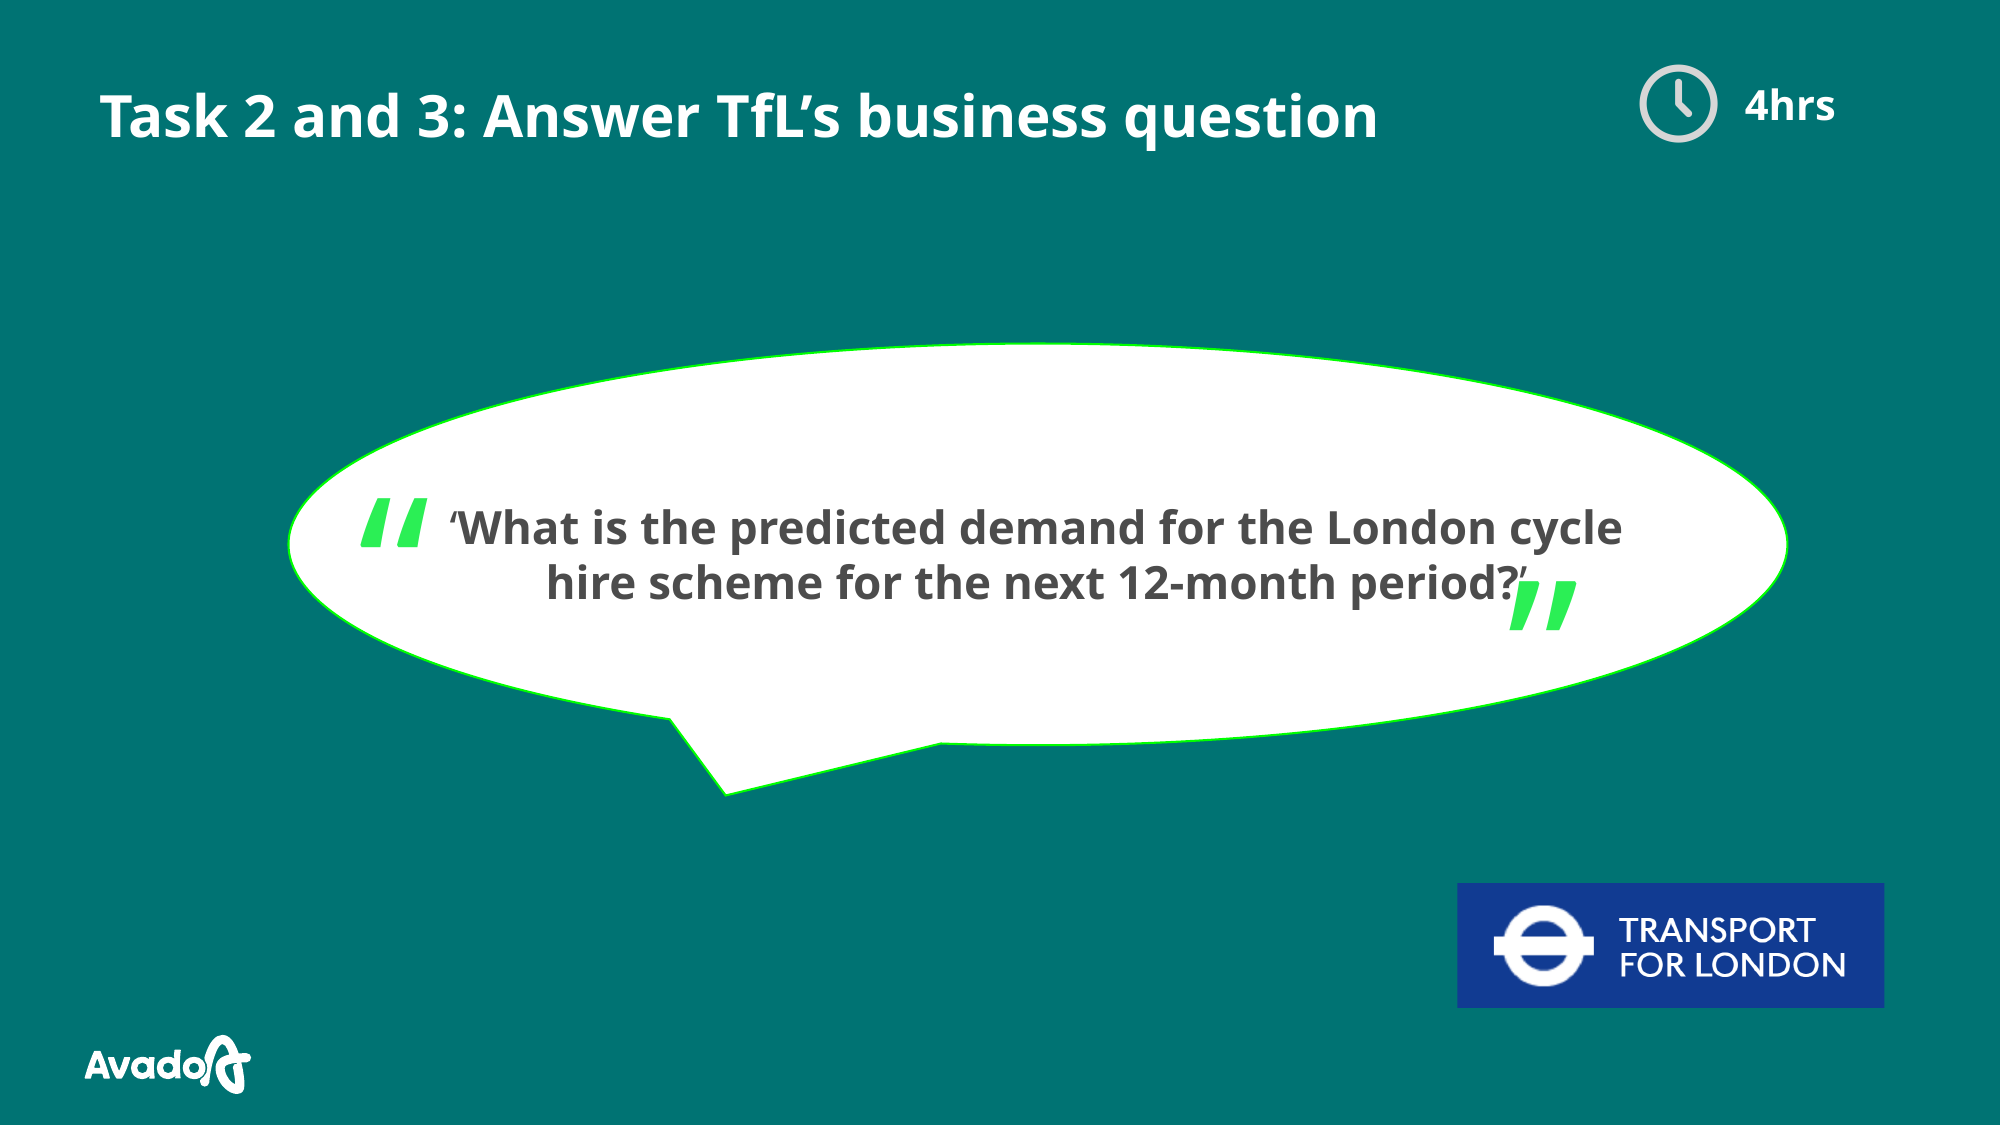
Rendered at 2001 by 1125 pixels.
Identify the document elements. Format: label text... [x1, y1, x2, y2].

text_box [287, 467, 344, 622]
picture [1636, 61, 1721, 146]
text_box ” [1493, 616, 1613, 773]
text_box 4hrs [1729, 71, 1983, 137]
picture [1457, 883, 1883, 1008]
text_box [512, 616, 1493, 797]
text_box [409, 342, 1789, 675]
text_box Task 2 and 3: Answer TfL’s business question [84, 71, 1761, 157]
text_box “ [344, 434, 512, 689]
text_box ‘What is the predicted demand for the London cycle hire scheme for the next 12-month period?’ [427, 491, 1646, 616]
